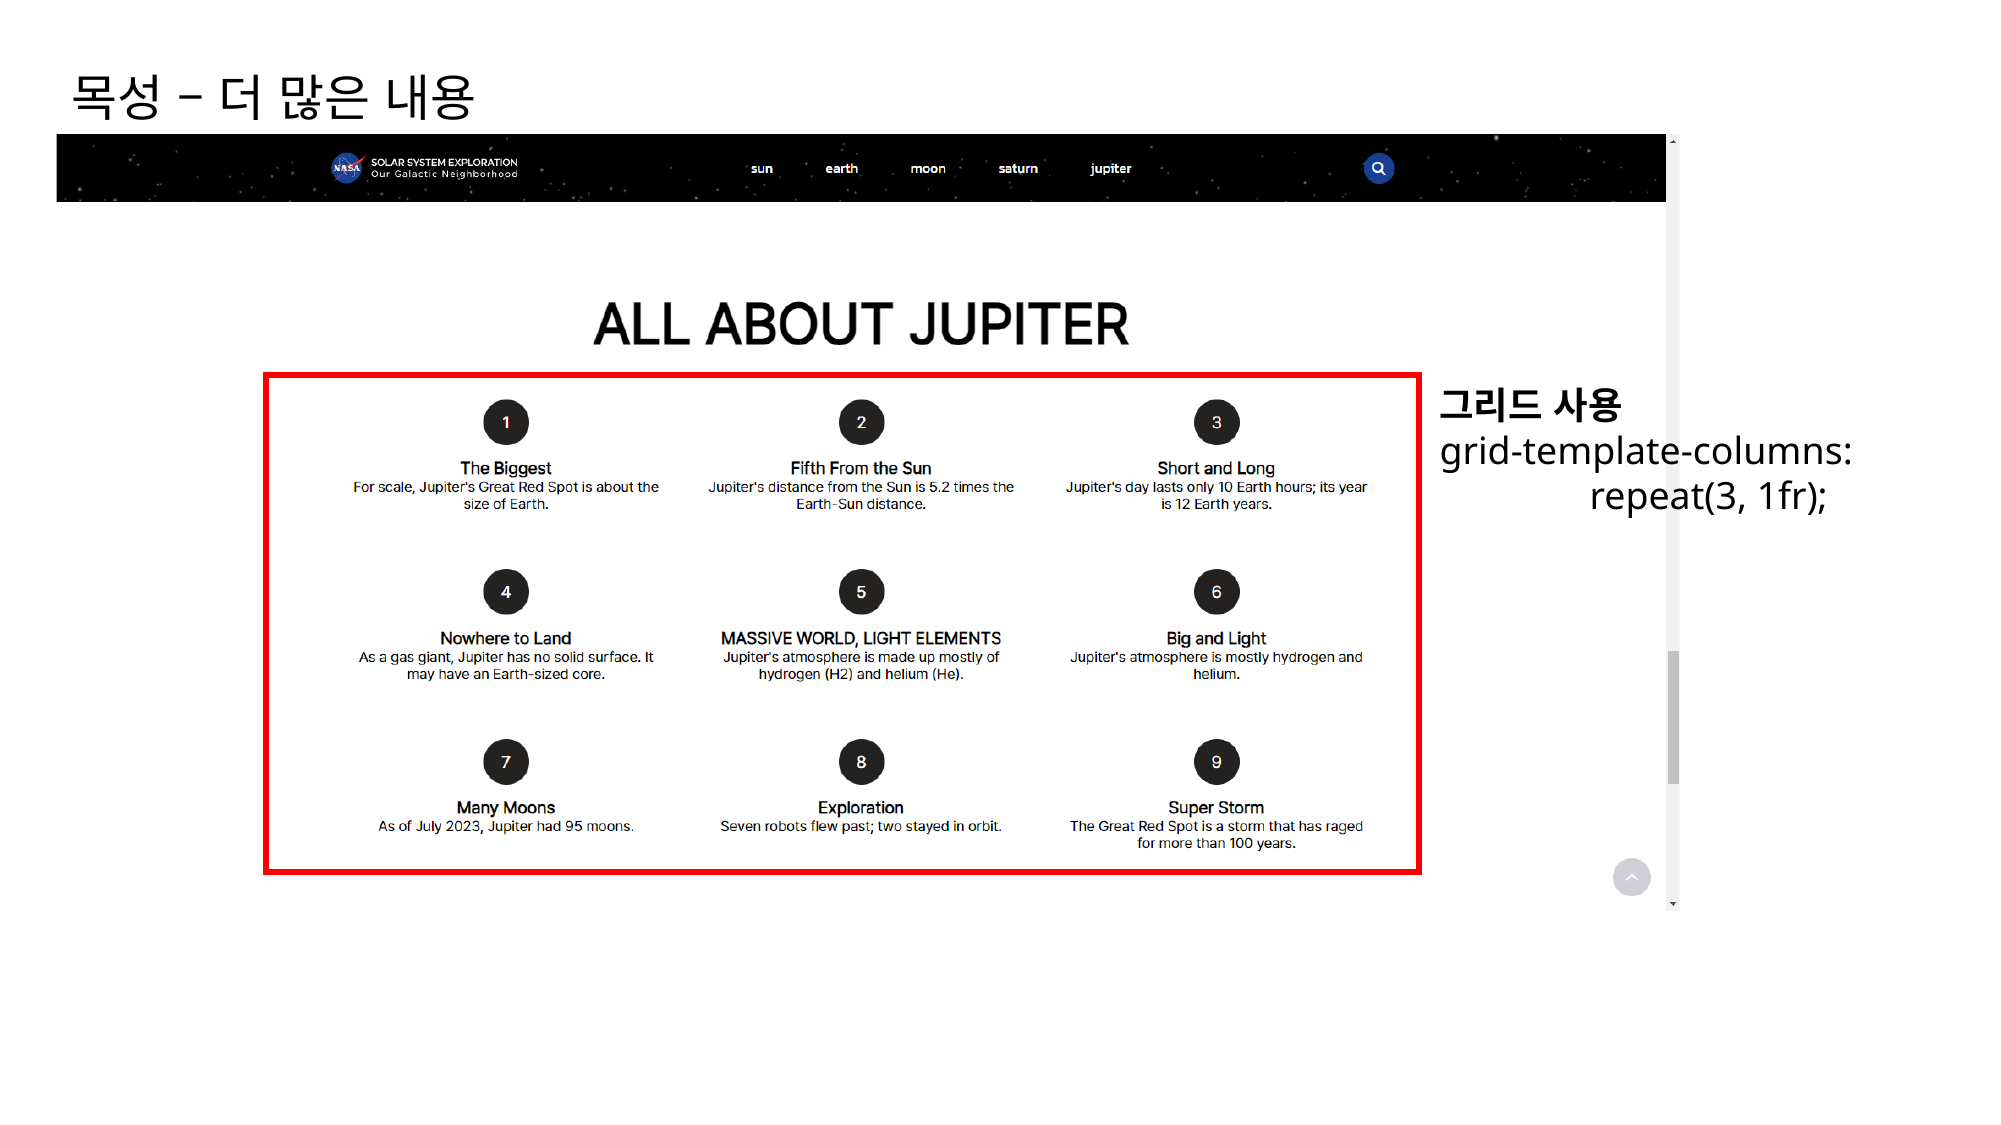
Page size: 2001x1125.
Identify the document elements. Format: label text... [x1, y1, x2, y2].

text_box 그리드 사용 grid-template-columns: repeat(3, 1fr); [1680, 374, 1878, 525]
picture [56, 134, 1680, 911]
text_box 목성 – 더 많은 내용 [56, 59, 641, 134]
